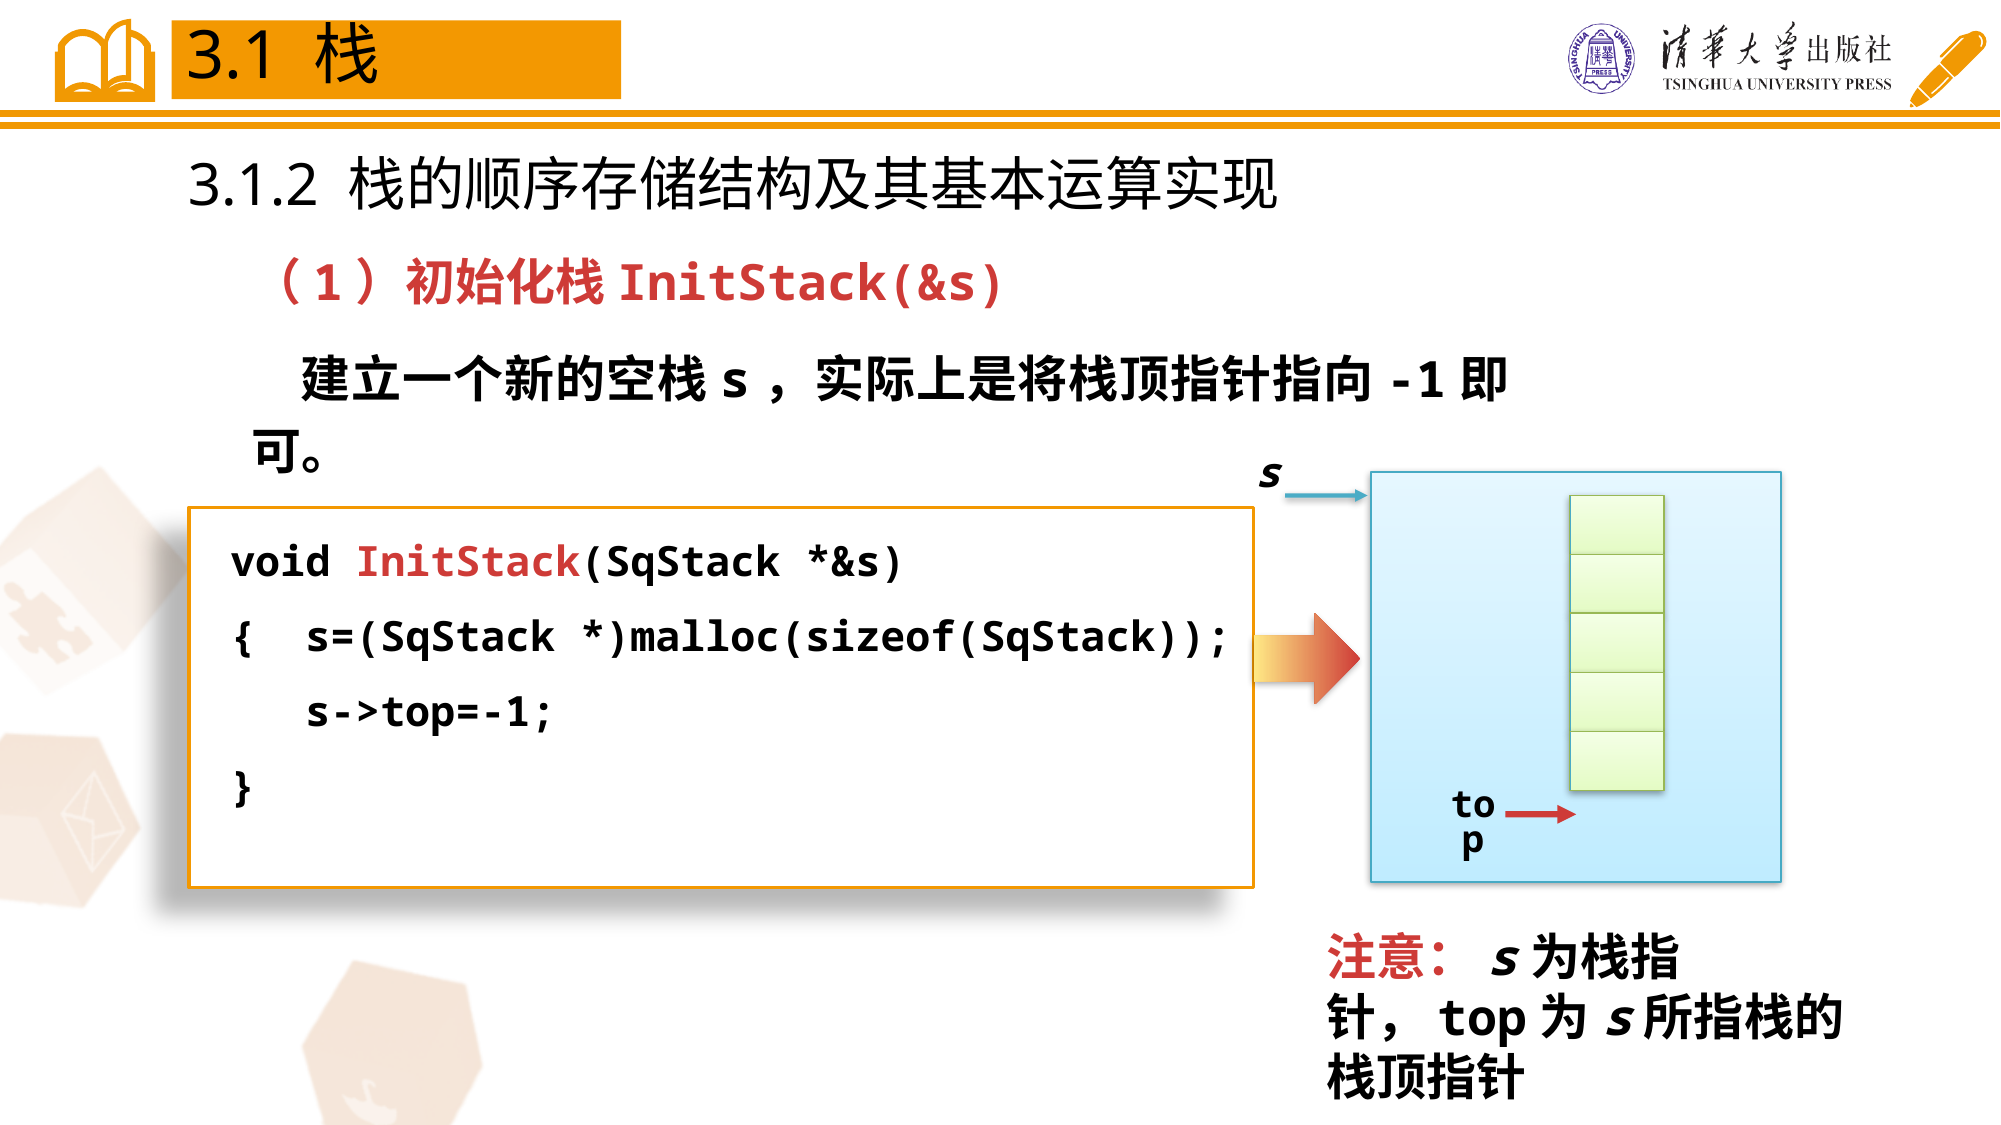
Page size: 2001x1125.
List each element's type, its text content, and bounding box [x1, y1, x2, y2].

text_box （1）初始化栈InitStack(&s) 建立一个新的空栈s，实际上是将栈顶指针指向-1即可。 [236, 254, 1524, 487]
picture [1531, 0, 1973, 149]
text_box 3.1.2 栈的顺序存储结构及其基本运算实现 [173, 153, 1532, 225]
text_box [1569, 612, 1665, 671]
text_box [1521, 808, 1577, 821]
text_box [1253, 612, 1362, 705]
text_box [1370, 471, 1782, 883]
text_box [1569, 495, 1665, 553]
text_box s [1238, 448, 1298, 504]
text_box top [1425, 780, 1521, 868]
text_box [1569, 672, 1665, 730]
picture [1936, 78, 1948, 90]
text_box 注意：s为栈指针，top为s所指栈的栈顶指针 [1311, 918, 1886, 1113]
text_box void InitStack(SqStack *&s) { s=(SqStack *)malloc(sizeof(SqStack)); s->top=-1; } [188, 506, 1255, 888]
text_box [1298, 489, 1368, 502]
text_box 3.1 栈 [171, 20, 622, 100]
text_box [1569, 731, 1665, 791]
text_box [1569, 554, 1665, 612]
